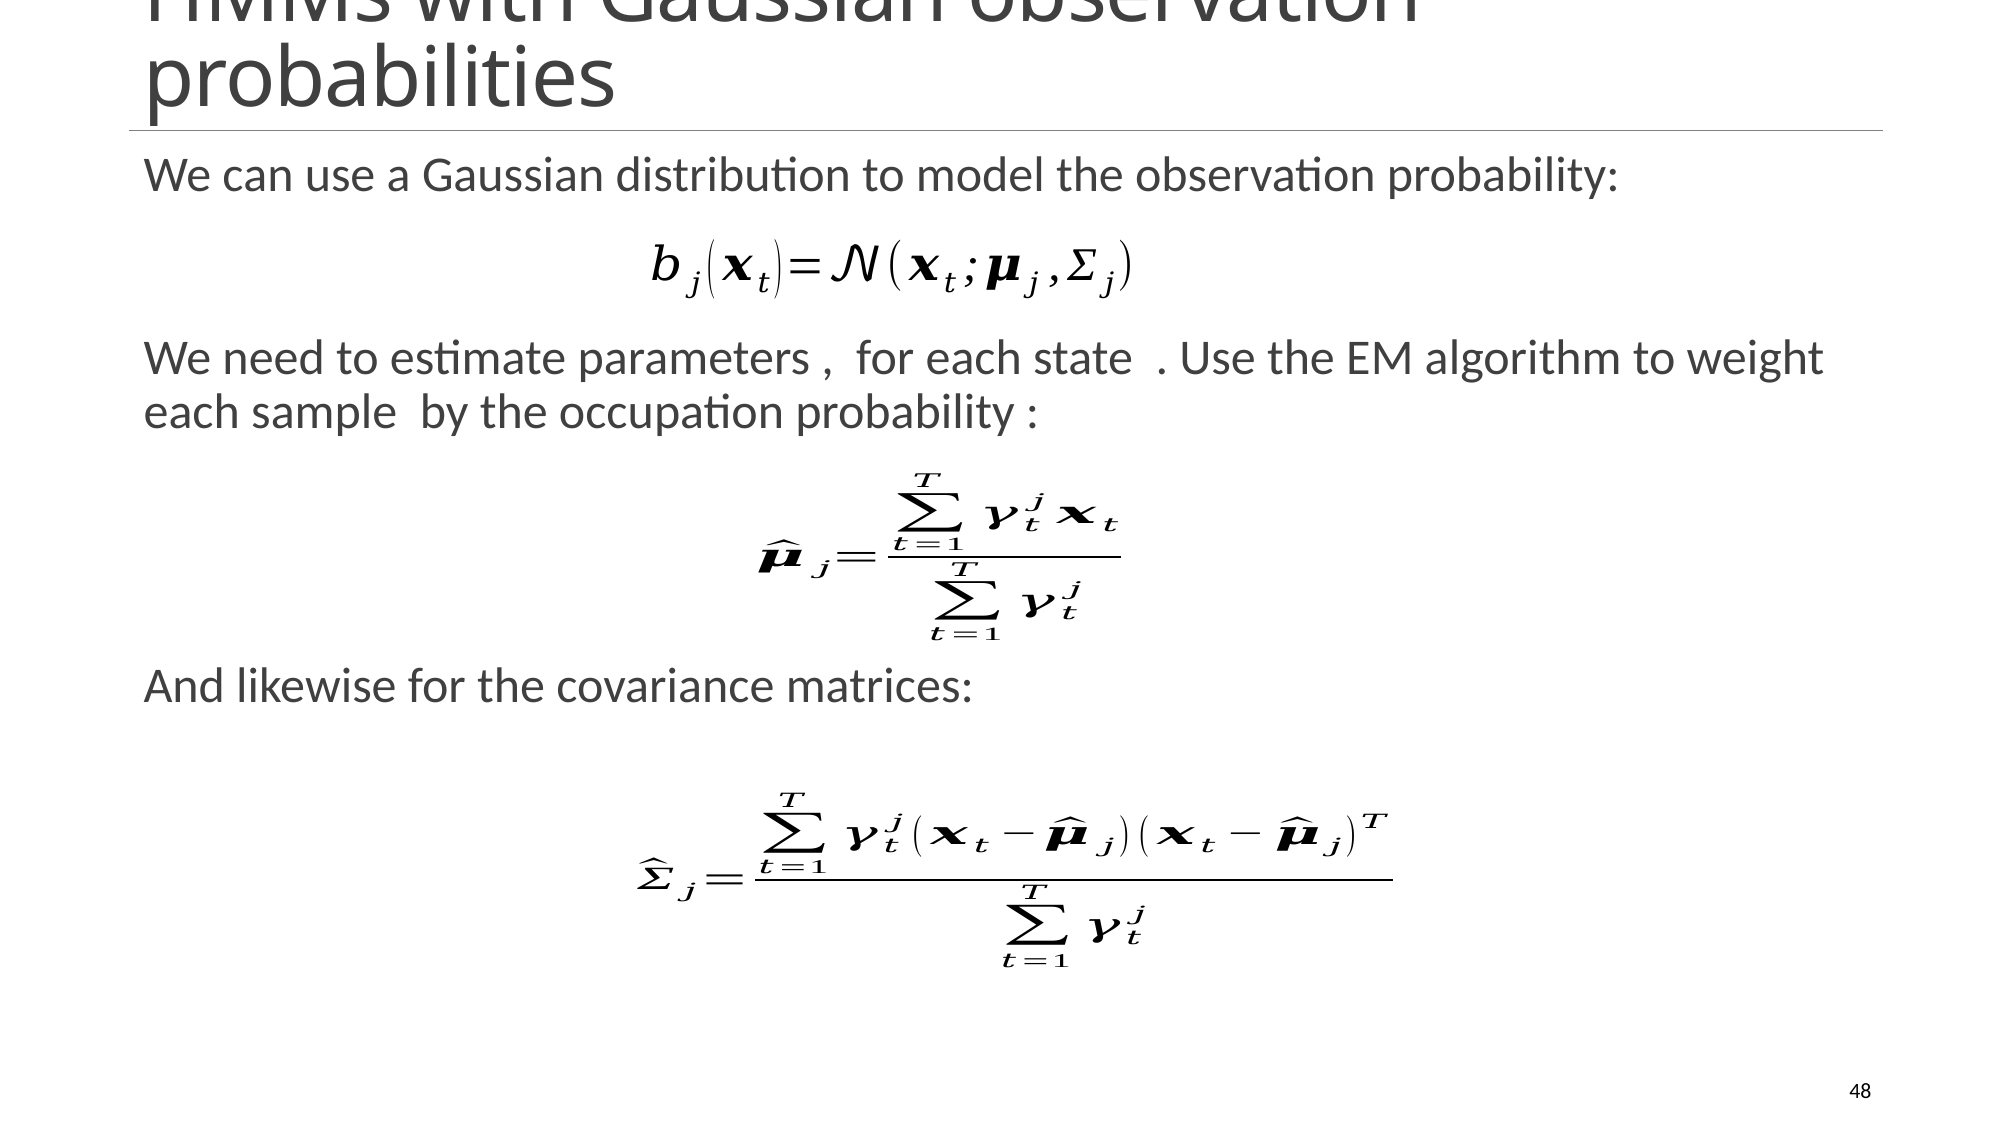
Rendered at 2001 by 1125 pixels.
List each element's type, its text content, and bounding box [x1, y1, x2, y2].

title HMMs with Gaussian observation probabilities [128, 19, 1883, 131]
slide_number 48 [1671, 1059, 1887, 1120]
